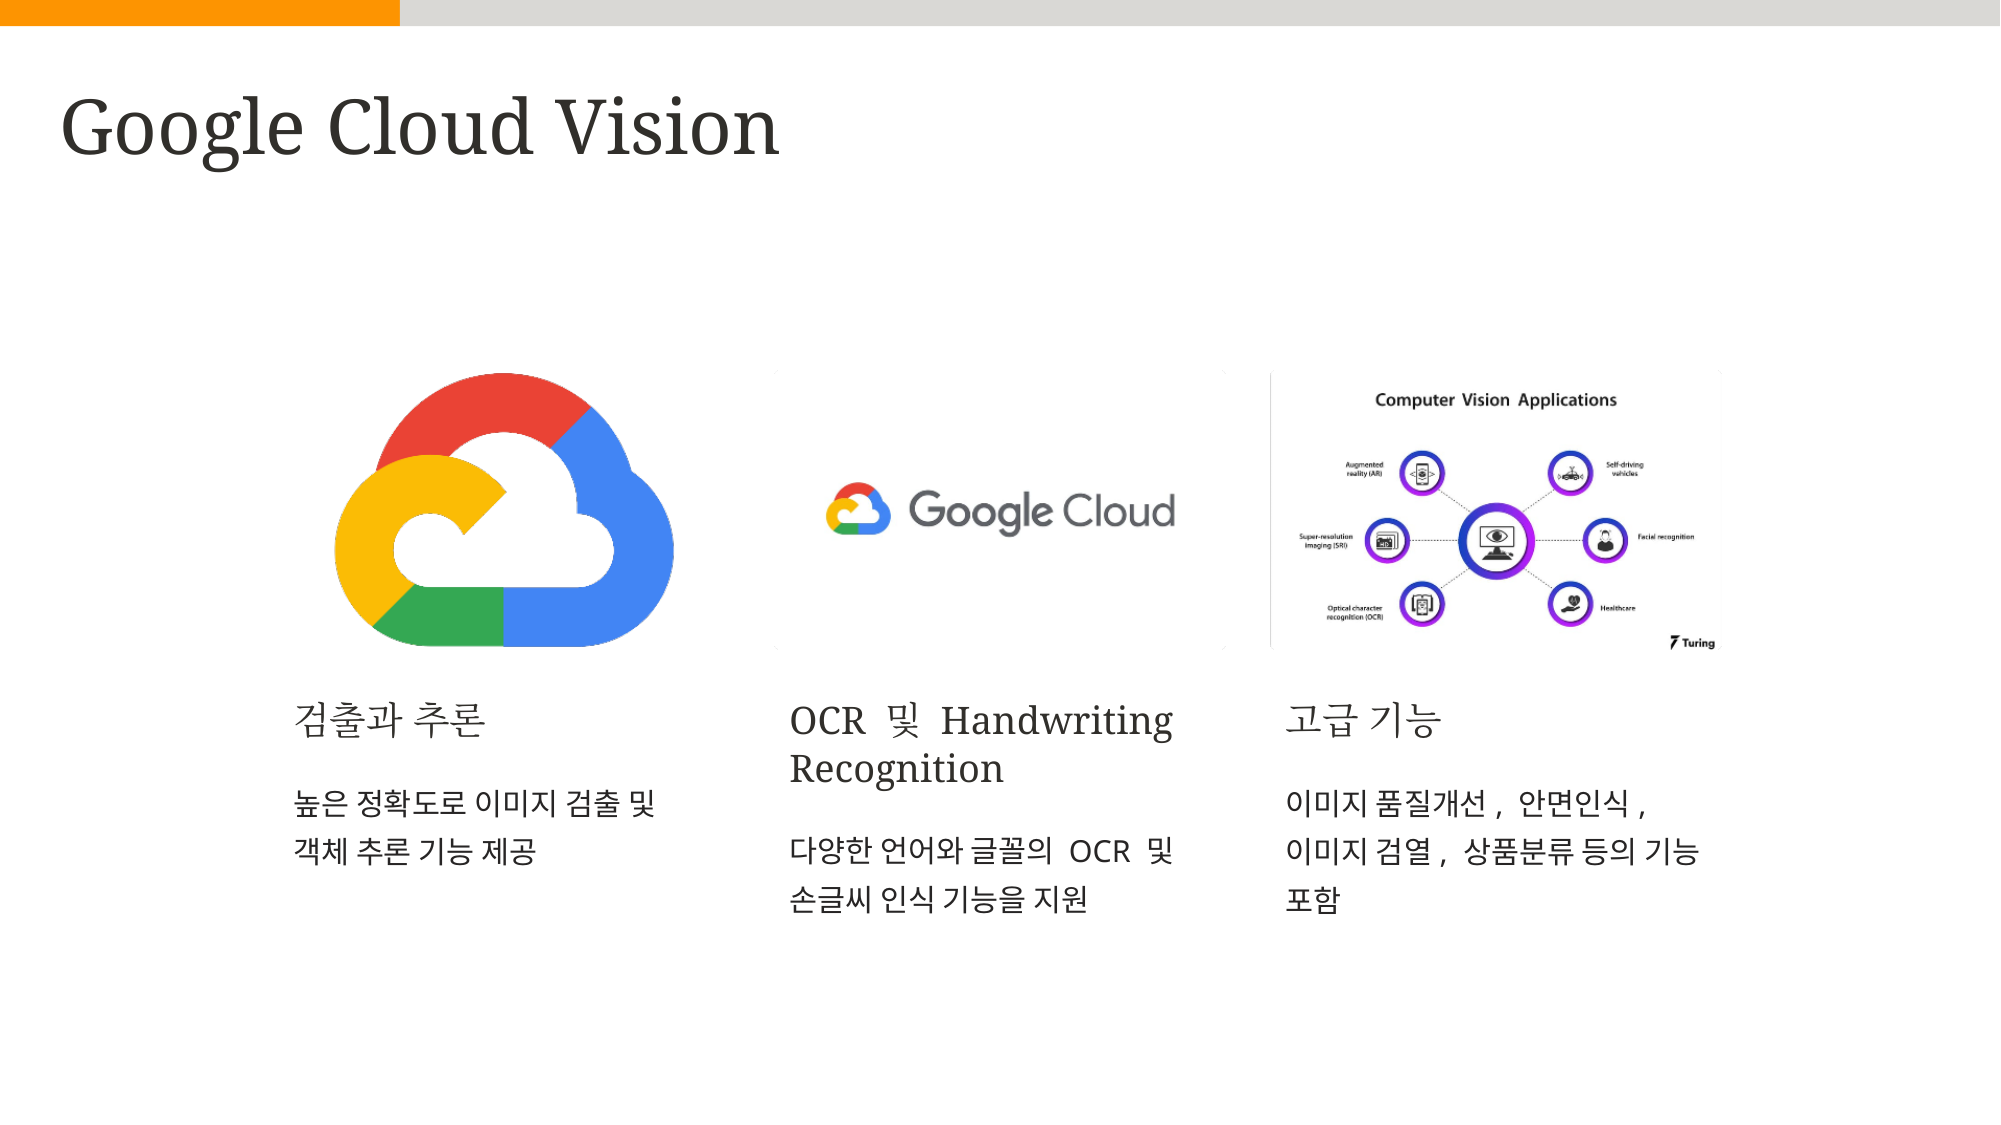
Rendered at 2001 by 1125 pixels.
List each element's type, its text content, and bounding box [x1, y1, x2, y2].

text_box [1199, 0, 1599, 27]
picture [1270, 370, 1722, 650]
text_box 높은 정확도로 이미지 검출 및 객체 추론 기능 제공 [278, 765, 730, 863]
text_box 다양한 언어와 글꼴의 OCR 및 손글씨 인식 기능을 지원 [774, 812, 1226, 910]
text_box OCR 및 Handwriting Recognition [774, 687, 1226, 783]
text_box [799, 0, 1199, 27]
text_box 고급 기능 [1270, 687, 1575, 735]
picture [774, 370, 1226, 650]
text_box 이미지 품질개선, 안면인식, 이미지 검열, 상품분류 등의 기능 포함 [1270, 765, 1722, 863]
text_box 검출과 추론 [278, 687, 583, 735]
text_box [0, 0, 399, 27]
picture [278, 370, 730, 650]
text_box [1599, 0, 2000, 27]
text_box Google Cloud Vision [45, 67, 907, 163]
text_box [399, 0, 799, 27]
